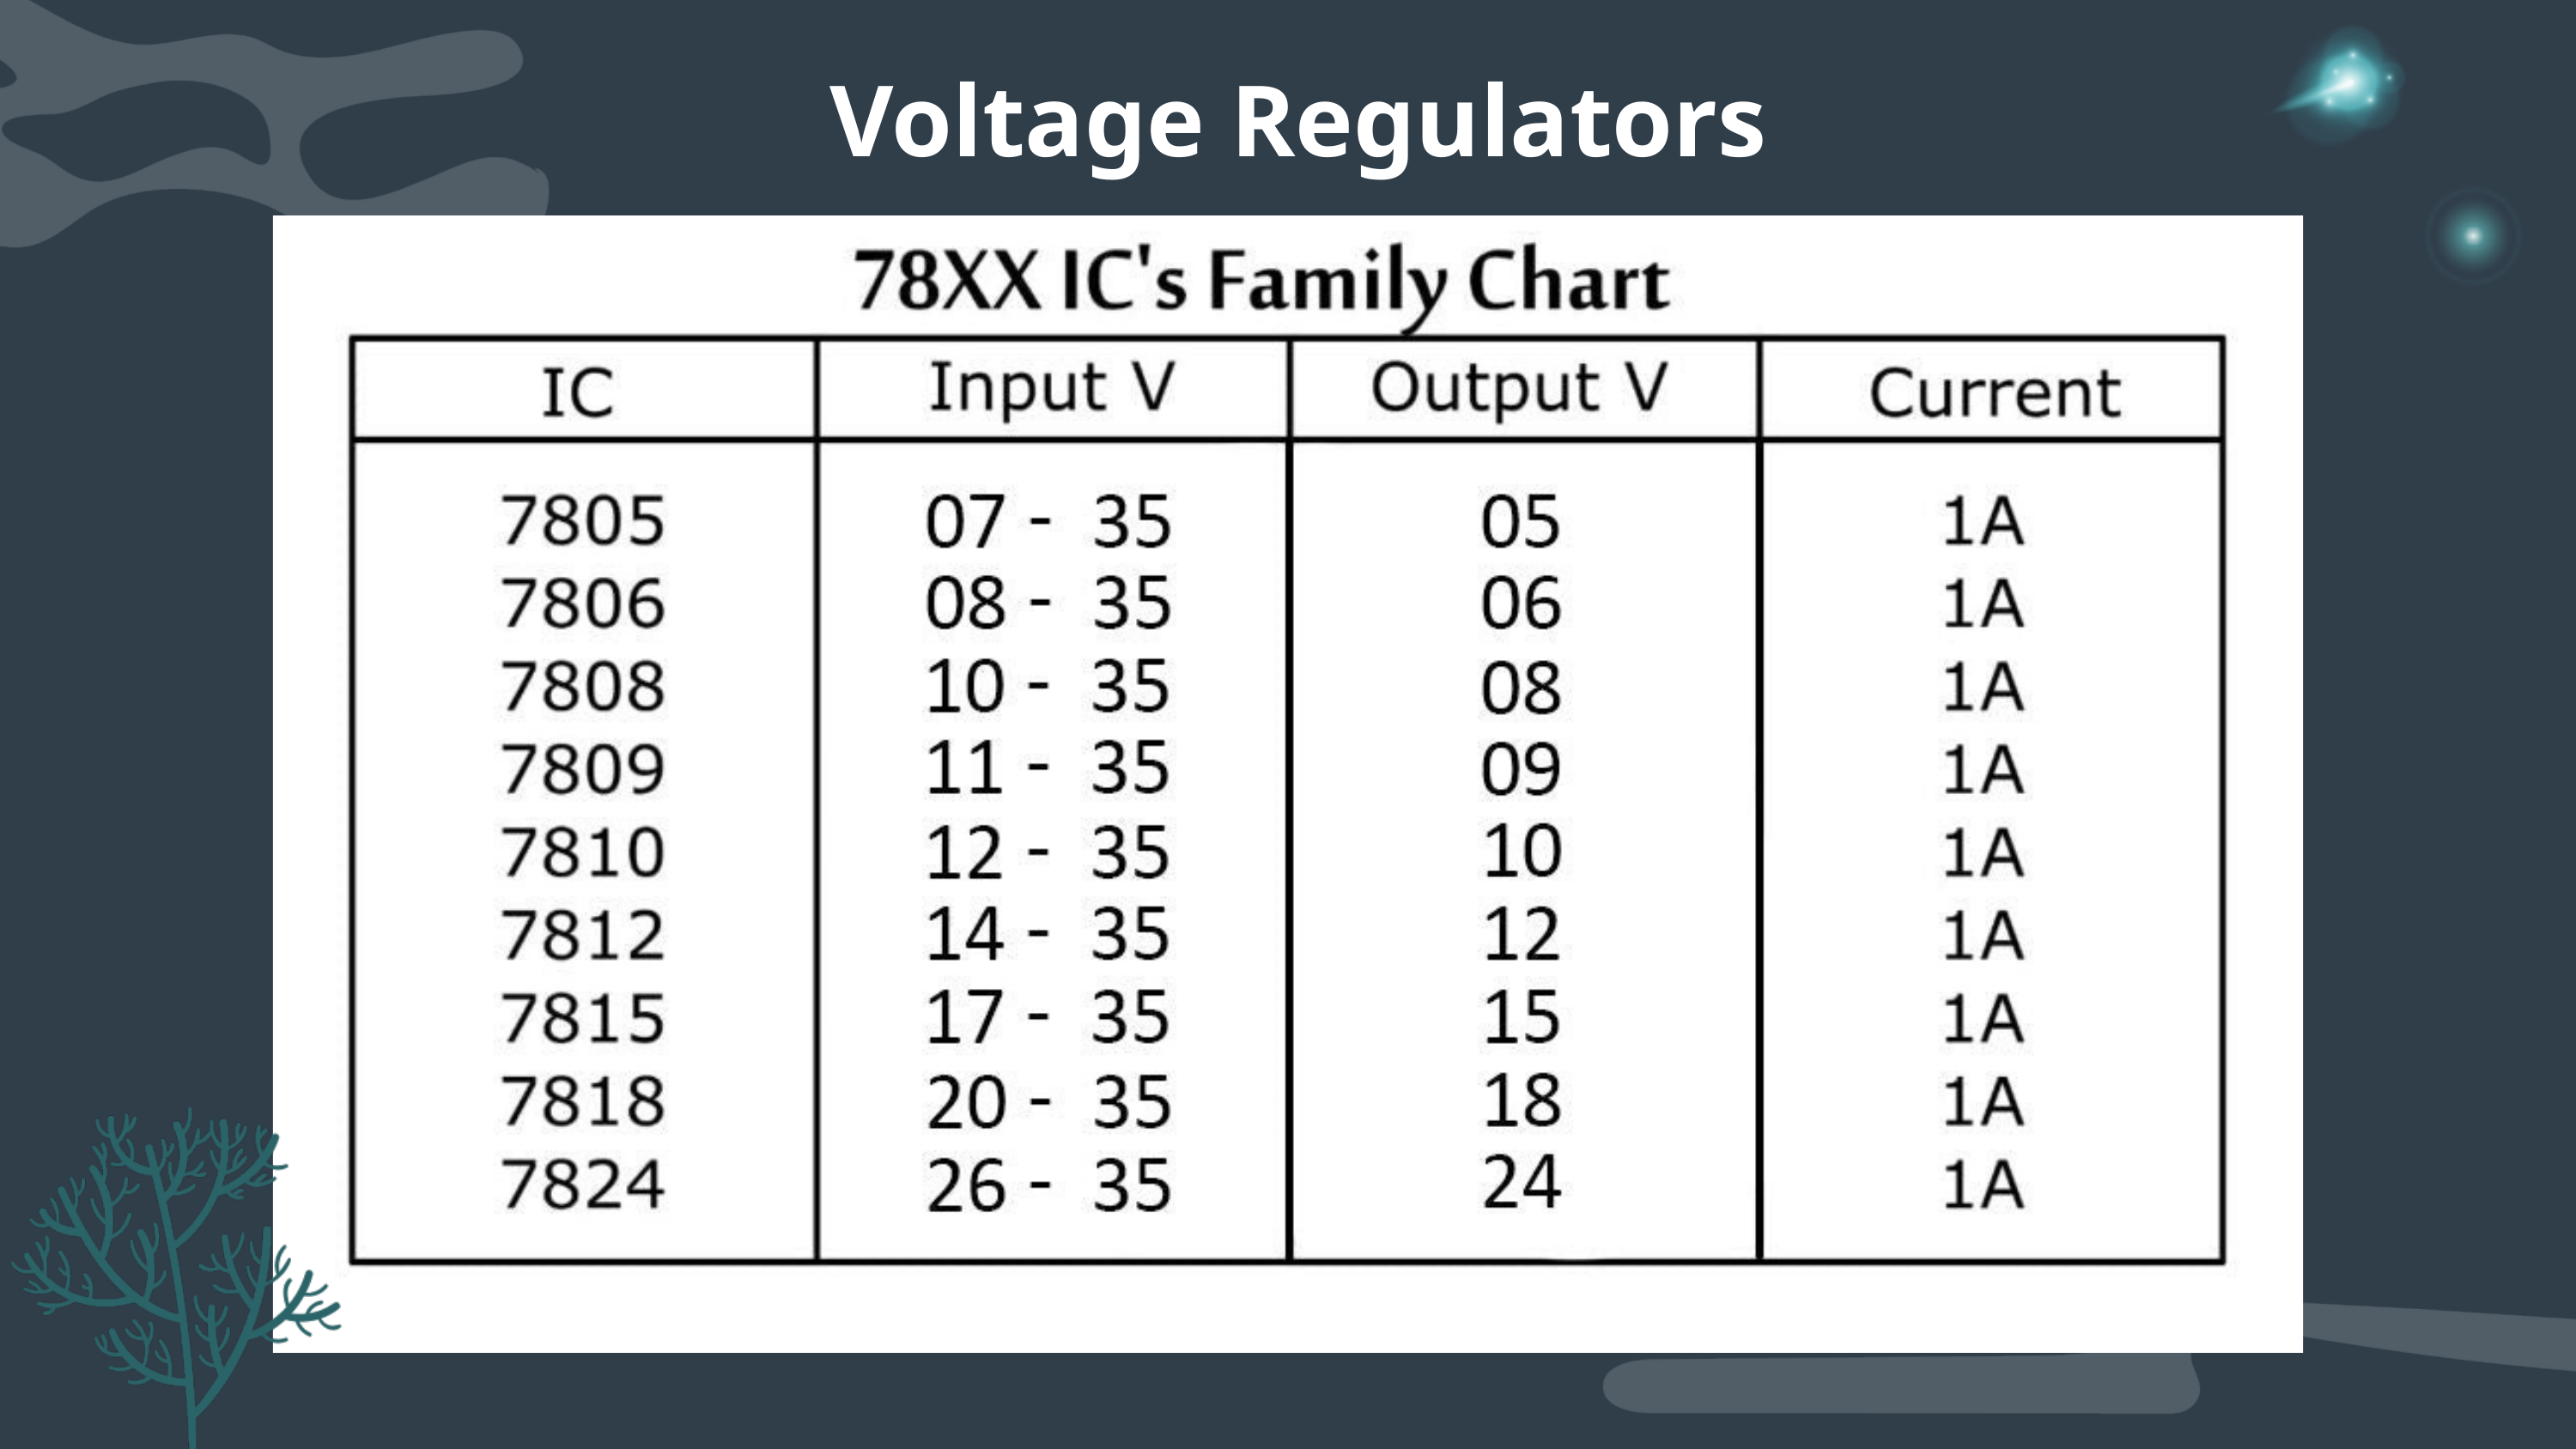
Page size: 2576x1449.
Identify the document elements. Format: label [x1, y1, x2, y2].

text_box [2226, 0, 2418, 179]
text_box [1596, 1145, 2576, 1449]
text_box [2417, 179, 2529, 292]
text_box [0, 0, 559, 270]
text_box [566, 17, 2032, 217]
text_box [272, 215, 2304, 1353]
text_box [10, 1106, 343, 1449]
